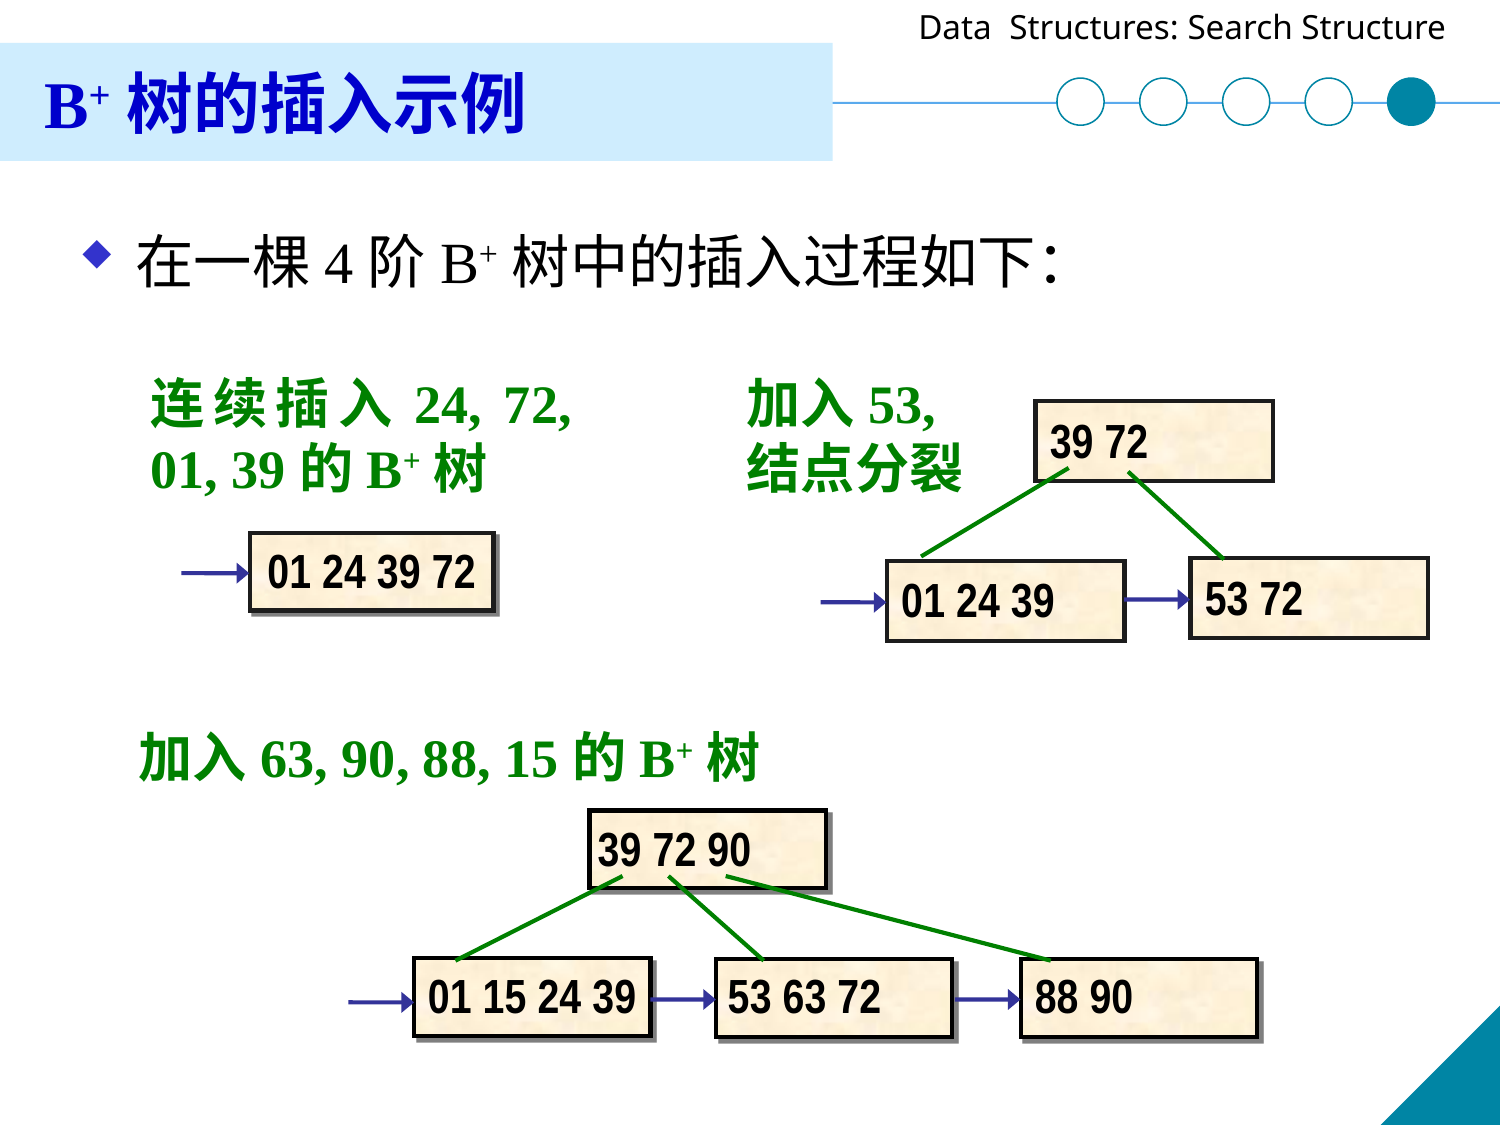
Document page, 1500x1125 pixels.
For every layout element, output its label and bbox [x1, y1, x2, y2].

text_box [732, 361, 1447, 669]
text_box [29, 54, 833, 150]
text_box [1056, 78, 1105, 126]
text_box [1222, 78, 1270, 126]
text_box [1387, 78, 1435, 126]
text_box [1139, 78, 1187, 126]
text_box [64, 208, 1415, 315]
text_box [1305, 78, 1353, 126]
text_box [135, 361, 587, 636]
text_box [123, 716, 1276, 1061]
